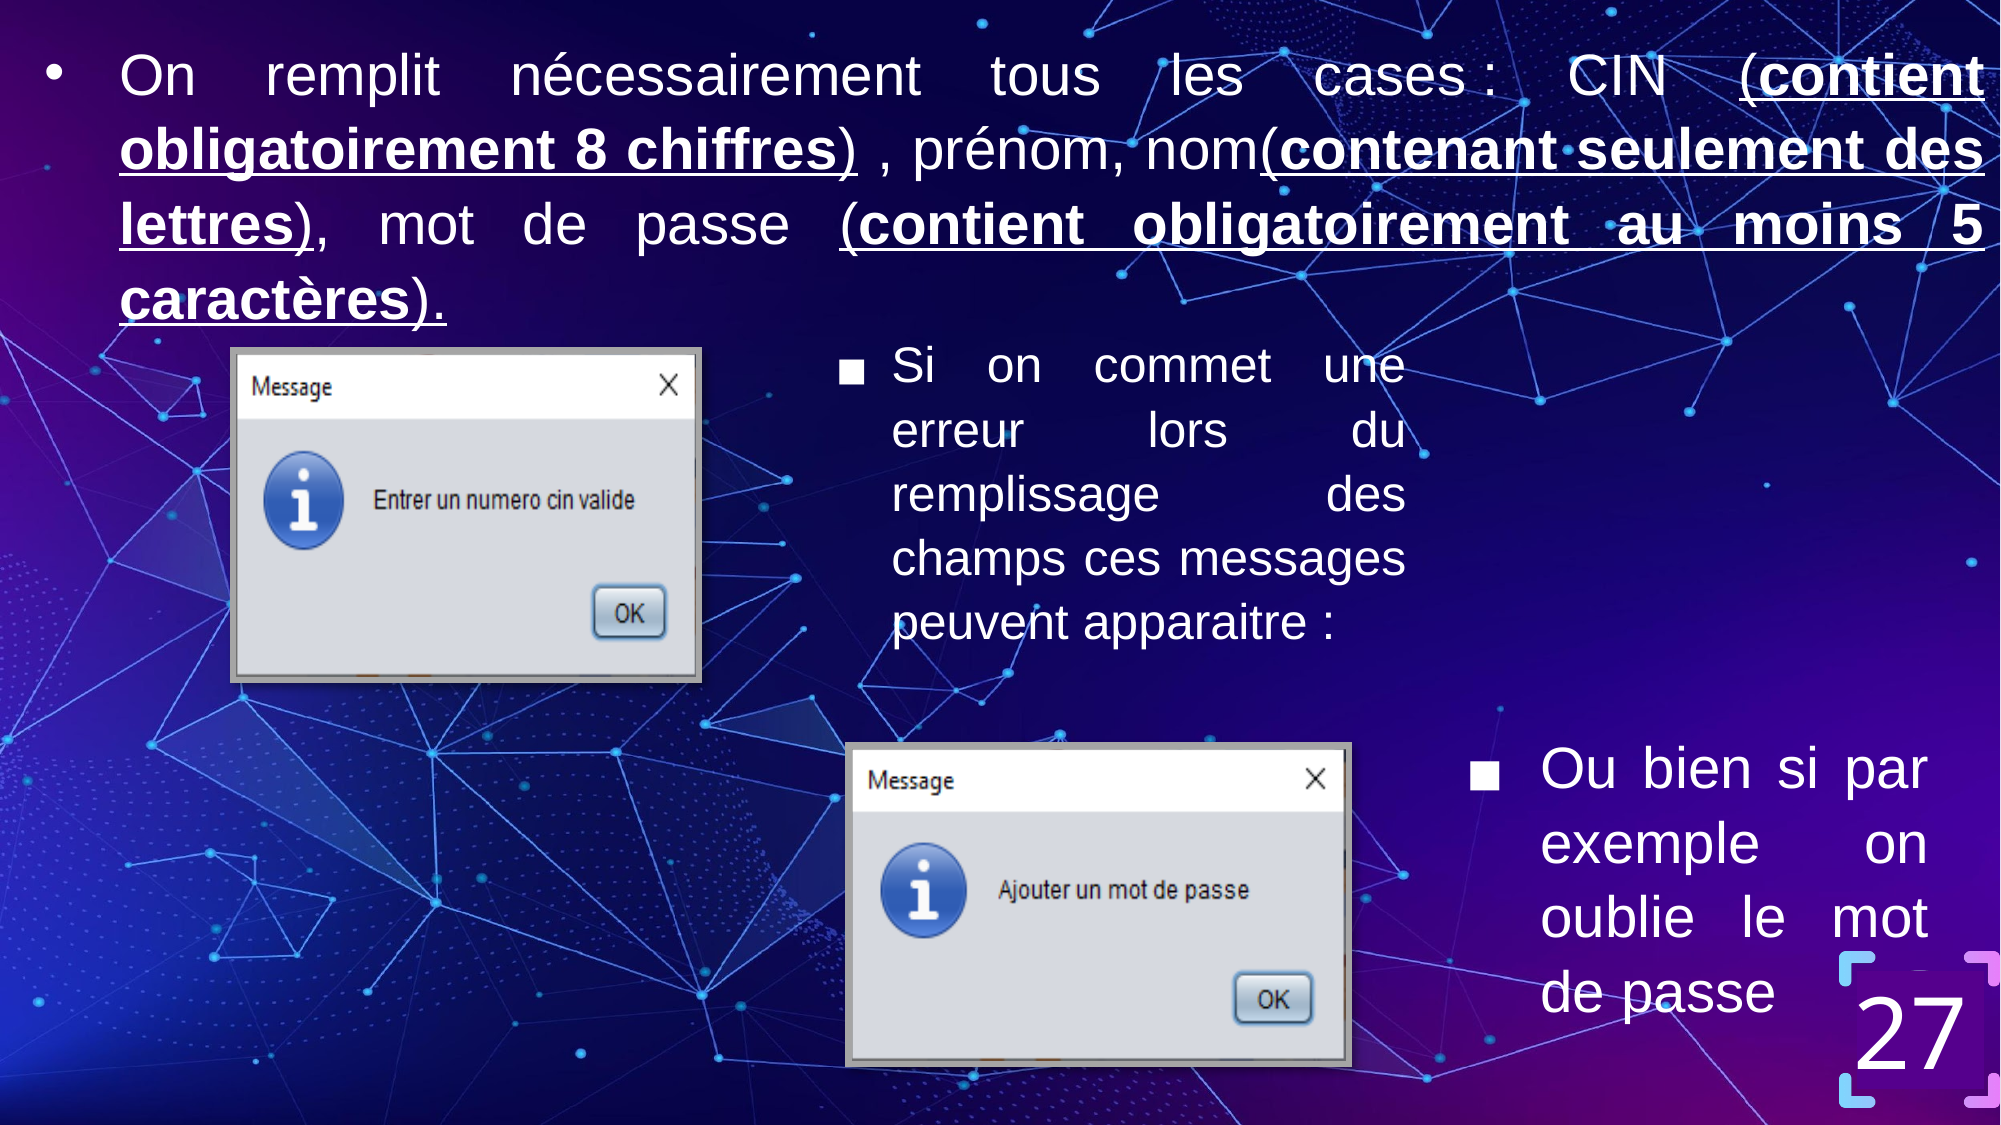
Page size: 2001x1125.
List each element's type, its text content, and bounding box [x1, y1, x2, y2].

picture [0, 0, 2001, 1125]
text_box On remplit nécessairement tous les cases : CIN (contient obligatoirement 8 chiffres) , prénom, nom(contenant seulement des lettres), mot de passe (contient obligatoirement au moins 5 caractères). [29, 24, 2000, 339]
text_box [1838, 951, 2000, 1108]
text_box Ou bien si par exemple on oublie le mot de passe [1450, 717, 1945, 1032]
text_box Si on commet une erreur lors du remplissage des champs ces messages peuvent apparaitre : [819, 321, 1422, 658]
